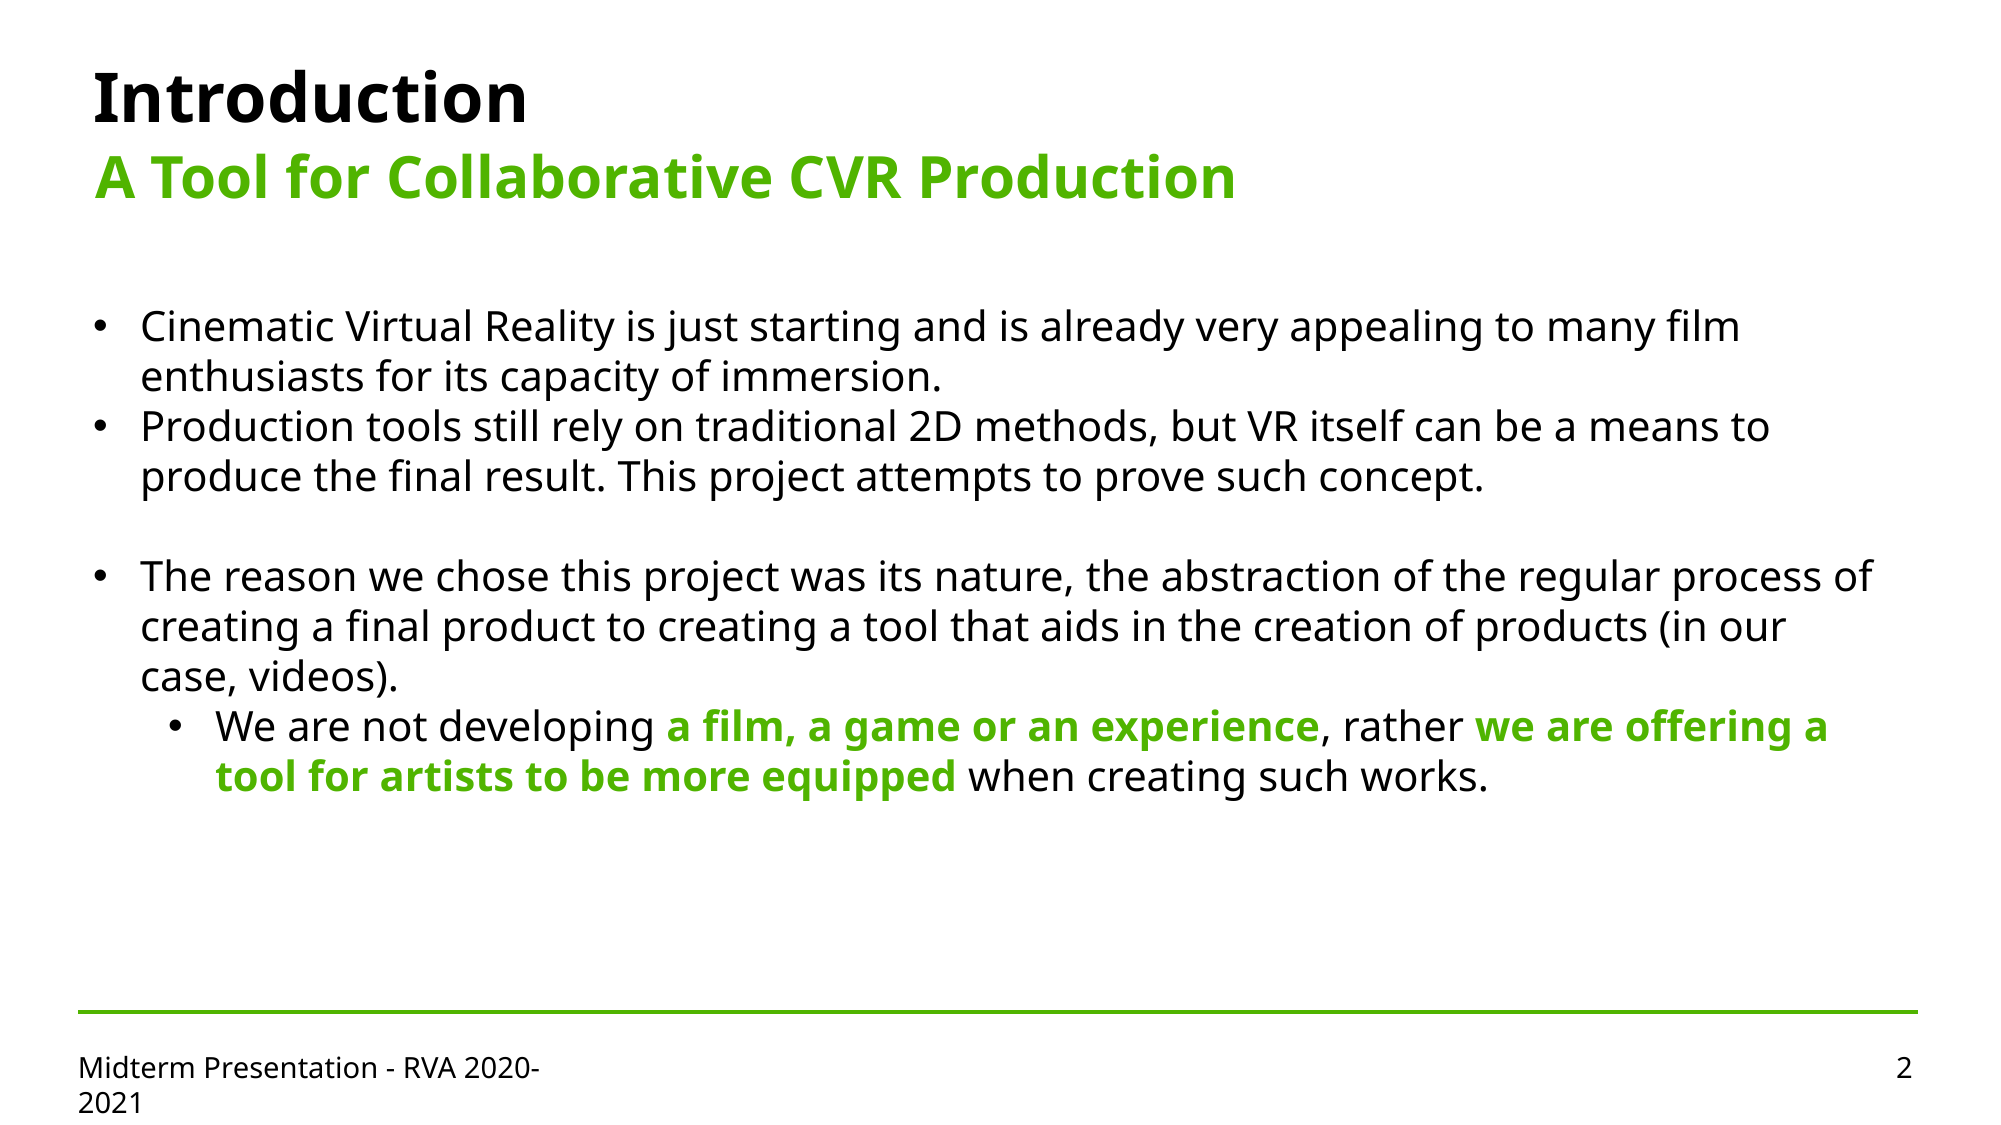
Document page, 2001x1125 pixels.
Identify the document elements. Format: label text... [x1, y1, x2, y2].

text_box 2 [1807, 1041, 1928, 1093]
text_box Midterm Presentation - RVA 2020-2021 [63, 1041, 606, 1093]
text_box Cinematic Virtual Reality is just starting and is already very appealing to many film enthusiasts for its capacity of immersion. Production tools still rely on traditional 2D methods, but VR itself can be a means to produce the final result. This project attempts to prove such concept. The reason we chose this project was its nature, the abstraction of the regular process of creating a final product to creating a tool that aids in the creation of products (in our case, videos). We are not developing a film, a game or an experience, rather we are offering a tool for artists to be more equipped when creating such works. [78, 292, 1904, 808]
text_box Introduction [78, 54, 1922, 146]
text_box A Tool for Collaborative CVR Production [95, 140, 1922, 281]
